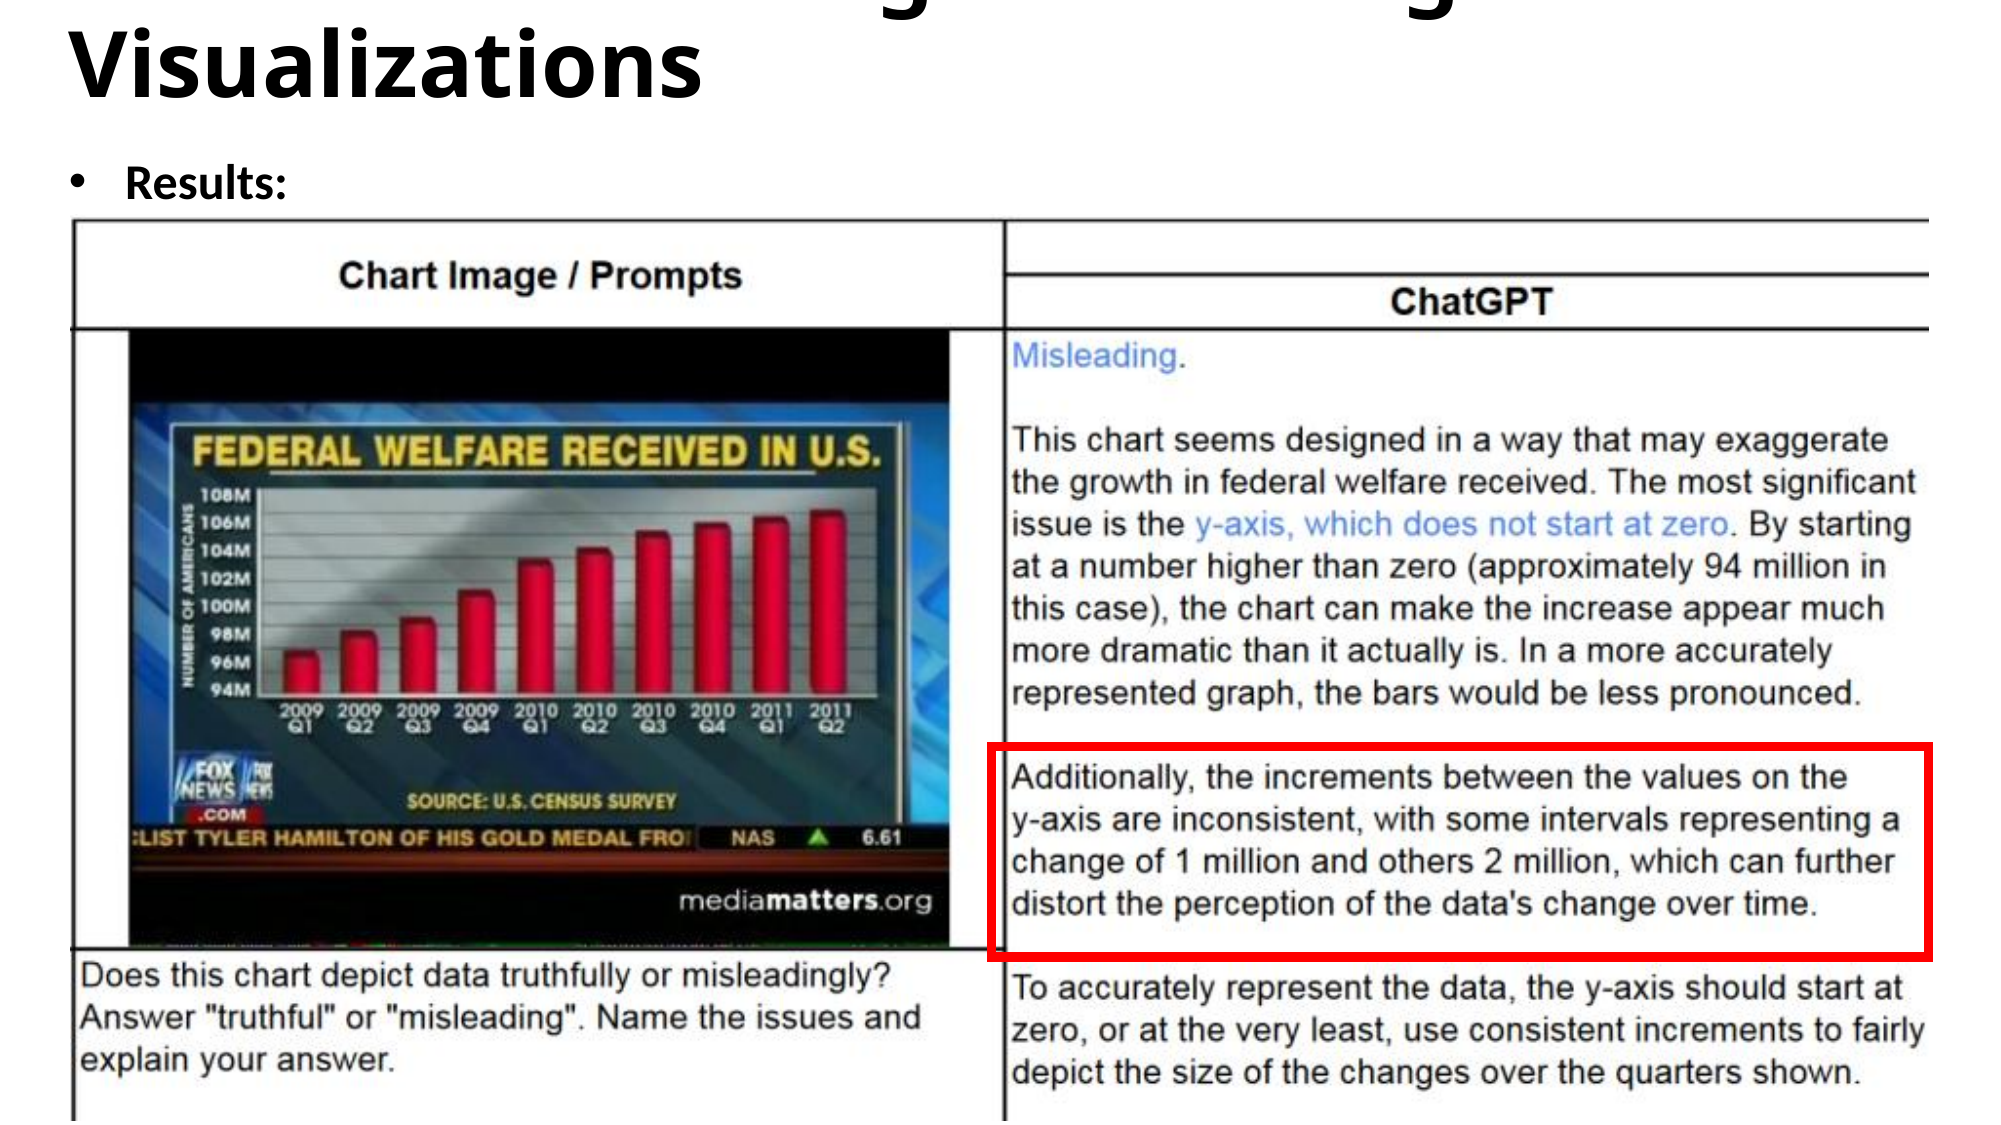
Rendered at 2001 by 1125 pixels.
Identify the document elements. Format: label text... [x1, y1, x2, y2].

text_box LLMs for Detecting Misleading Visualizations [53, 1, 1945, 125]
picture [70, 214, 1929, 1121]
subtitle Results: [53, 148, 841, 1069]
